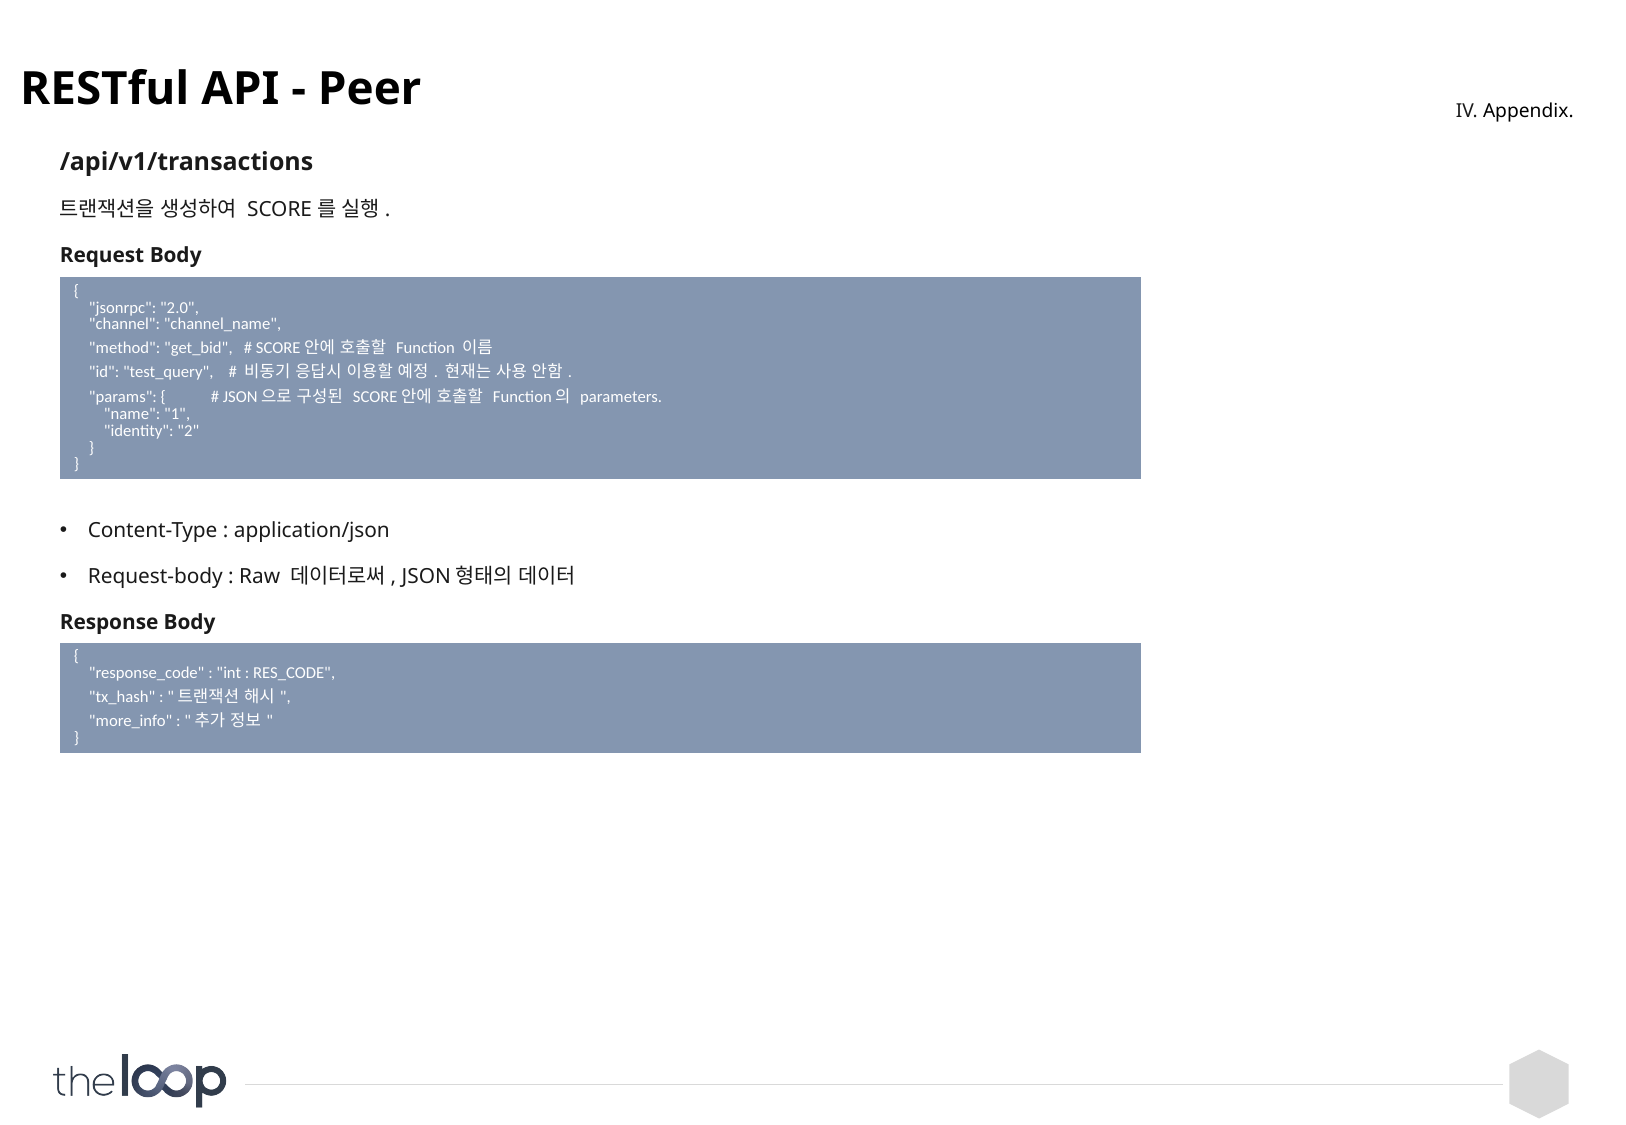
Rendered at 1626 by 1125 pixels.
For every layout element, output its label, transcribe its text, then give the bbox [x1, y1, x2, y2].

list /api/v1/transactions 트랜잭션을 생성하여 SCORE를 실행. Request Body Content-Type : application/json Request-body : Raw 데이터로써, JSON형태의 데이터 Response Body [44, 137, 1514, 1060]
table_header { "response_code" : "int : RES_CODE", "tx_hash" : "트랜잭션 해시", "more_info" : "추가 정보" } [60, 643, 1141, 753]
picture [21, 1021, 258, 1125]
text_box IV. Appendix. [1271, 93, 1589, 130]
title RESTful API - Peer [5, 59, 1475, 121]
table_header { "jsonrpc": "2.0", "channel": "channel_name", "method": "get_bid", # SCORE안에 호출할 Function 이름 "id": "test_query", # 비동기 응답시 이용할 예정. 현재는 사용 안함. "params": { # JSON으로 구성된 SCORE안에 호출할 Function의 parameters. "name": "1", "identity": "2" } } [60, 277, 1141, 479]
